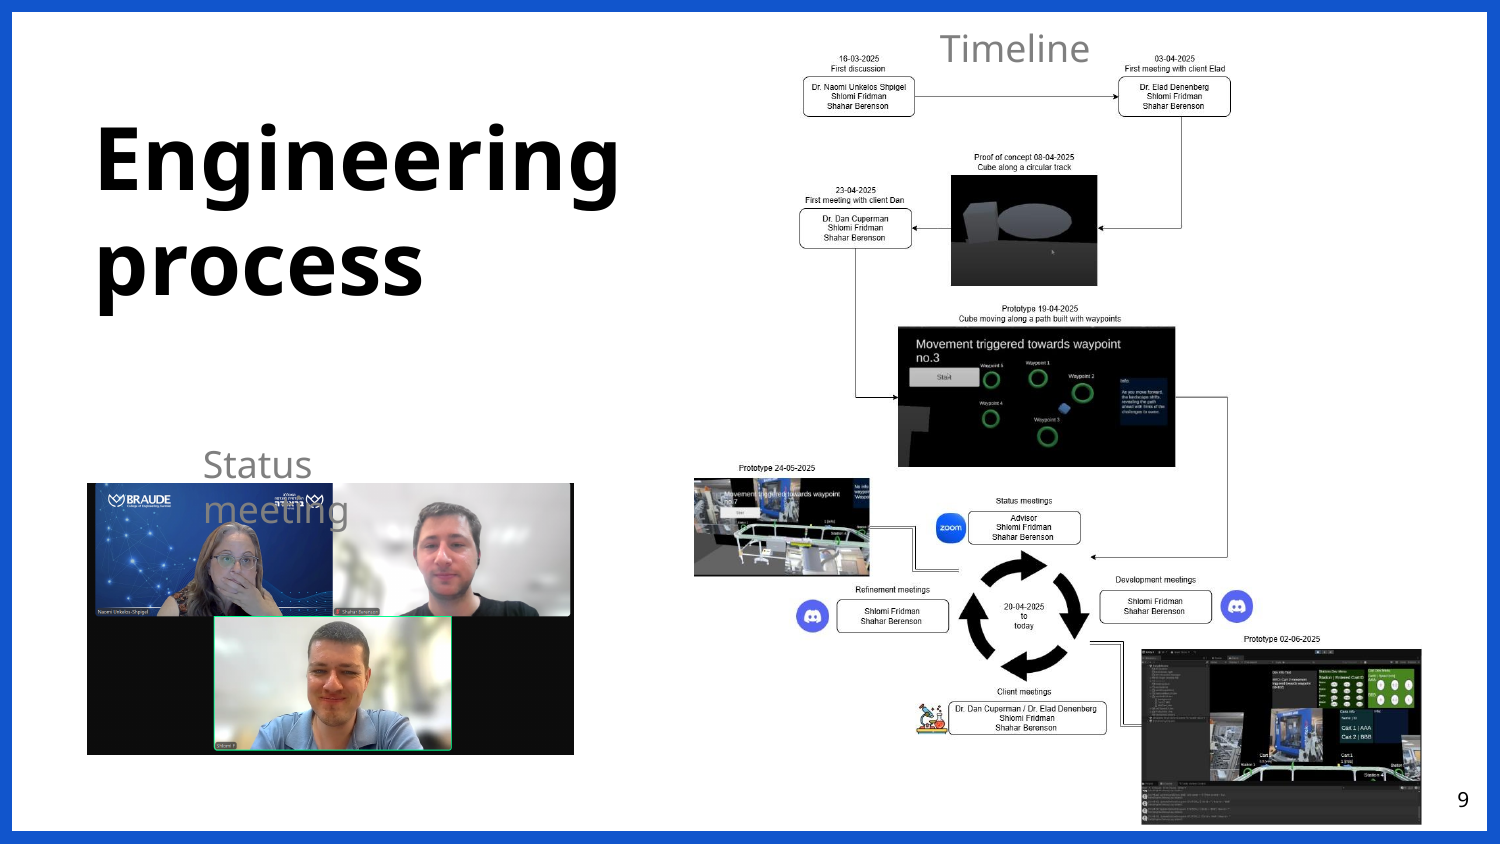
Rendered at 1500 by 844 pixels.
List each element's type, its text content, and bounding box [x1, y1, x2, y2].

slide_number ‹#› [1394, 769, 1484, 834]
text_box Timeline [925, 10, 1113, 49]
text_box Status meeting [187, 425, 456, 482]
picture [693, 50, 1422, 825]
title Engineering process [78, 86, 688, 328]
picture [87, 483, 575, 755]
